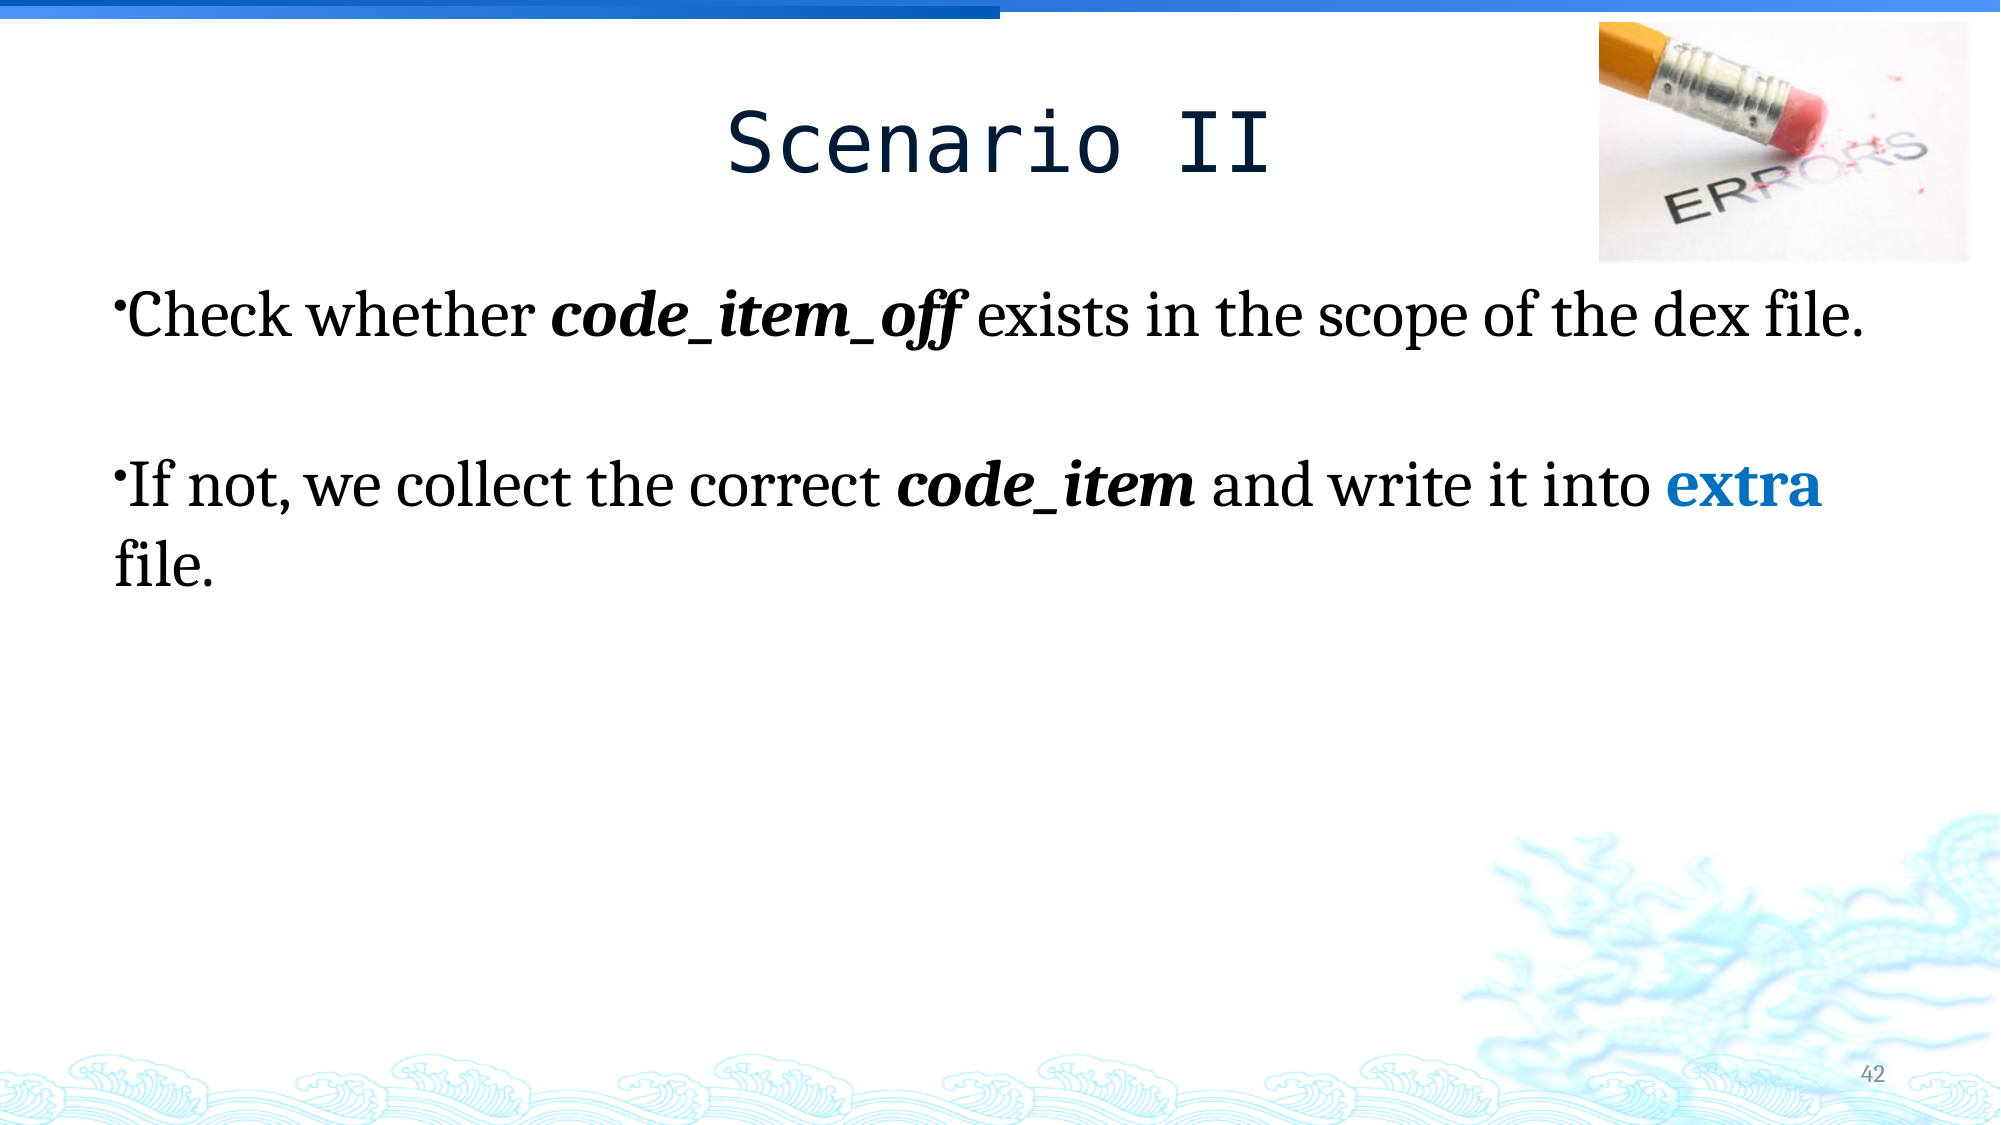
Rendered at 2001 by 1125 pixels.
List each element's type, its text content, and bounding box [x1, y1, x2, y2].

text_box Check whether code_item_off exists in the scope of the dex file. If not, we collect the correct code_item and write it into extra file. [99, 262, 1900, 1005]
text_box Scenario II [99, 45, 1594, 233]
picture [0, 806, 2000, 1125]
text_box 42 [1433, 1042, 1900, 1103]
picture [1599, 22, 1972, 263]
